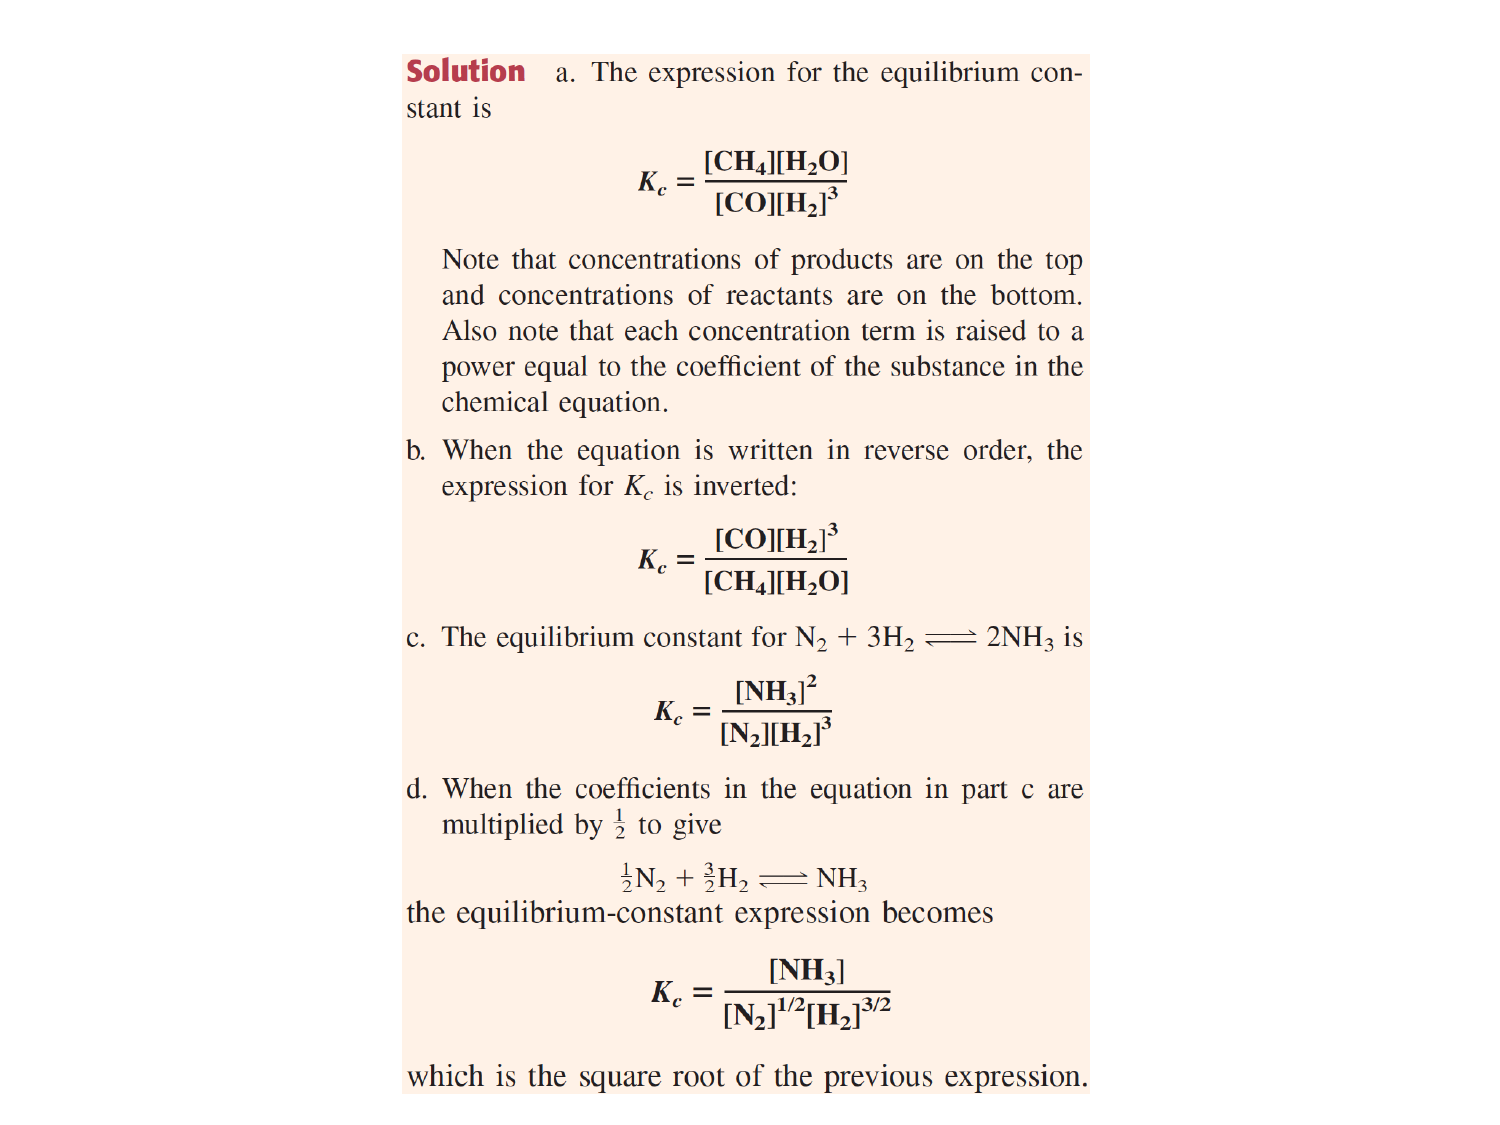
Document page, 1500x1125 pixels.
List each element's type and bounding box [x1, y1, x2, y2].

text_box [401, 54, 1090, 1094]
